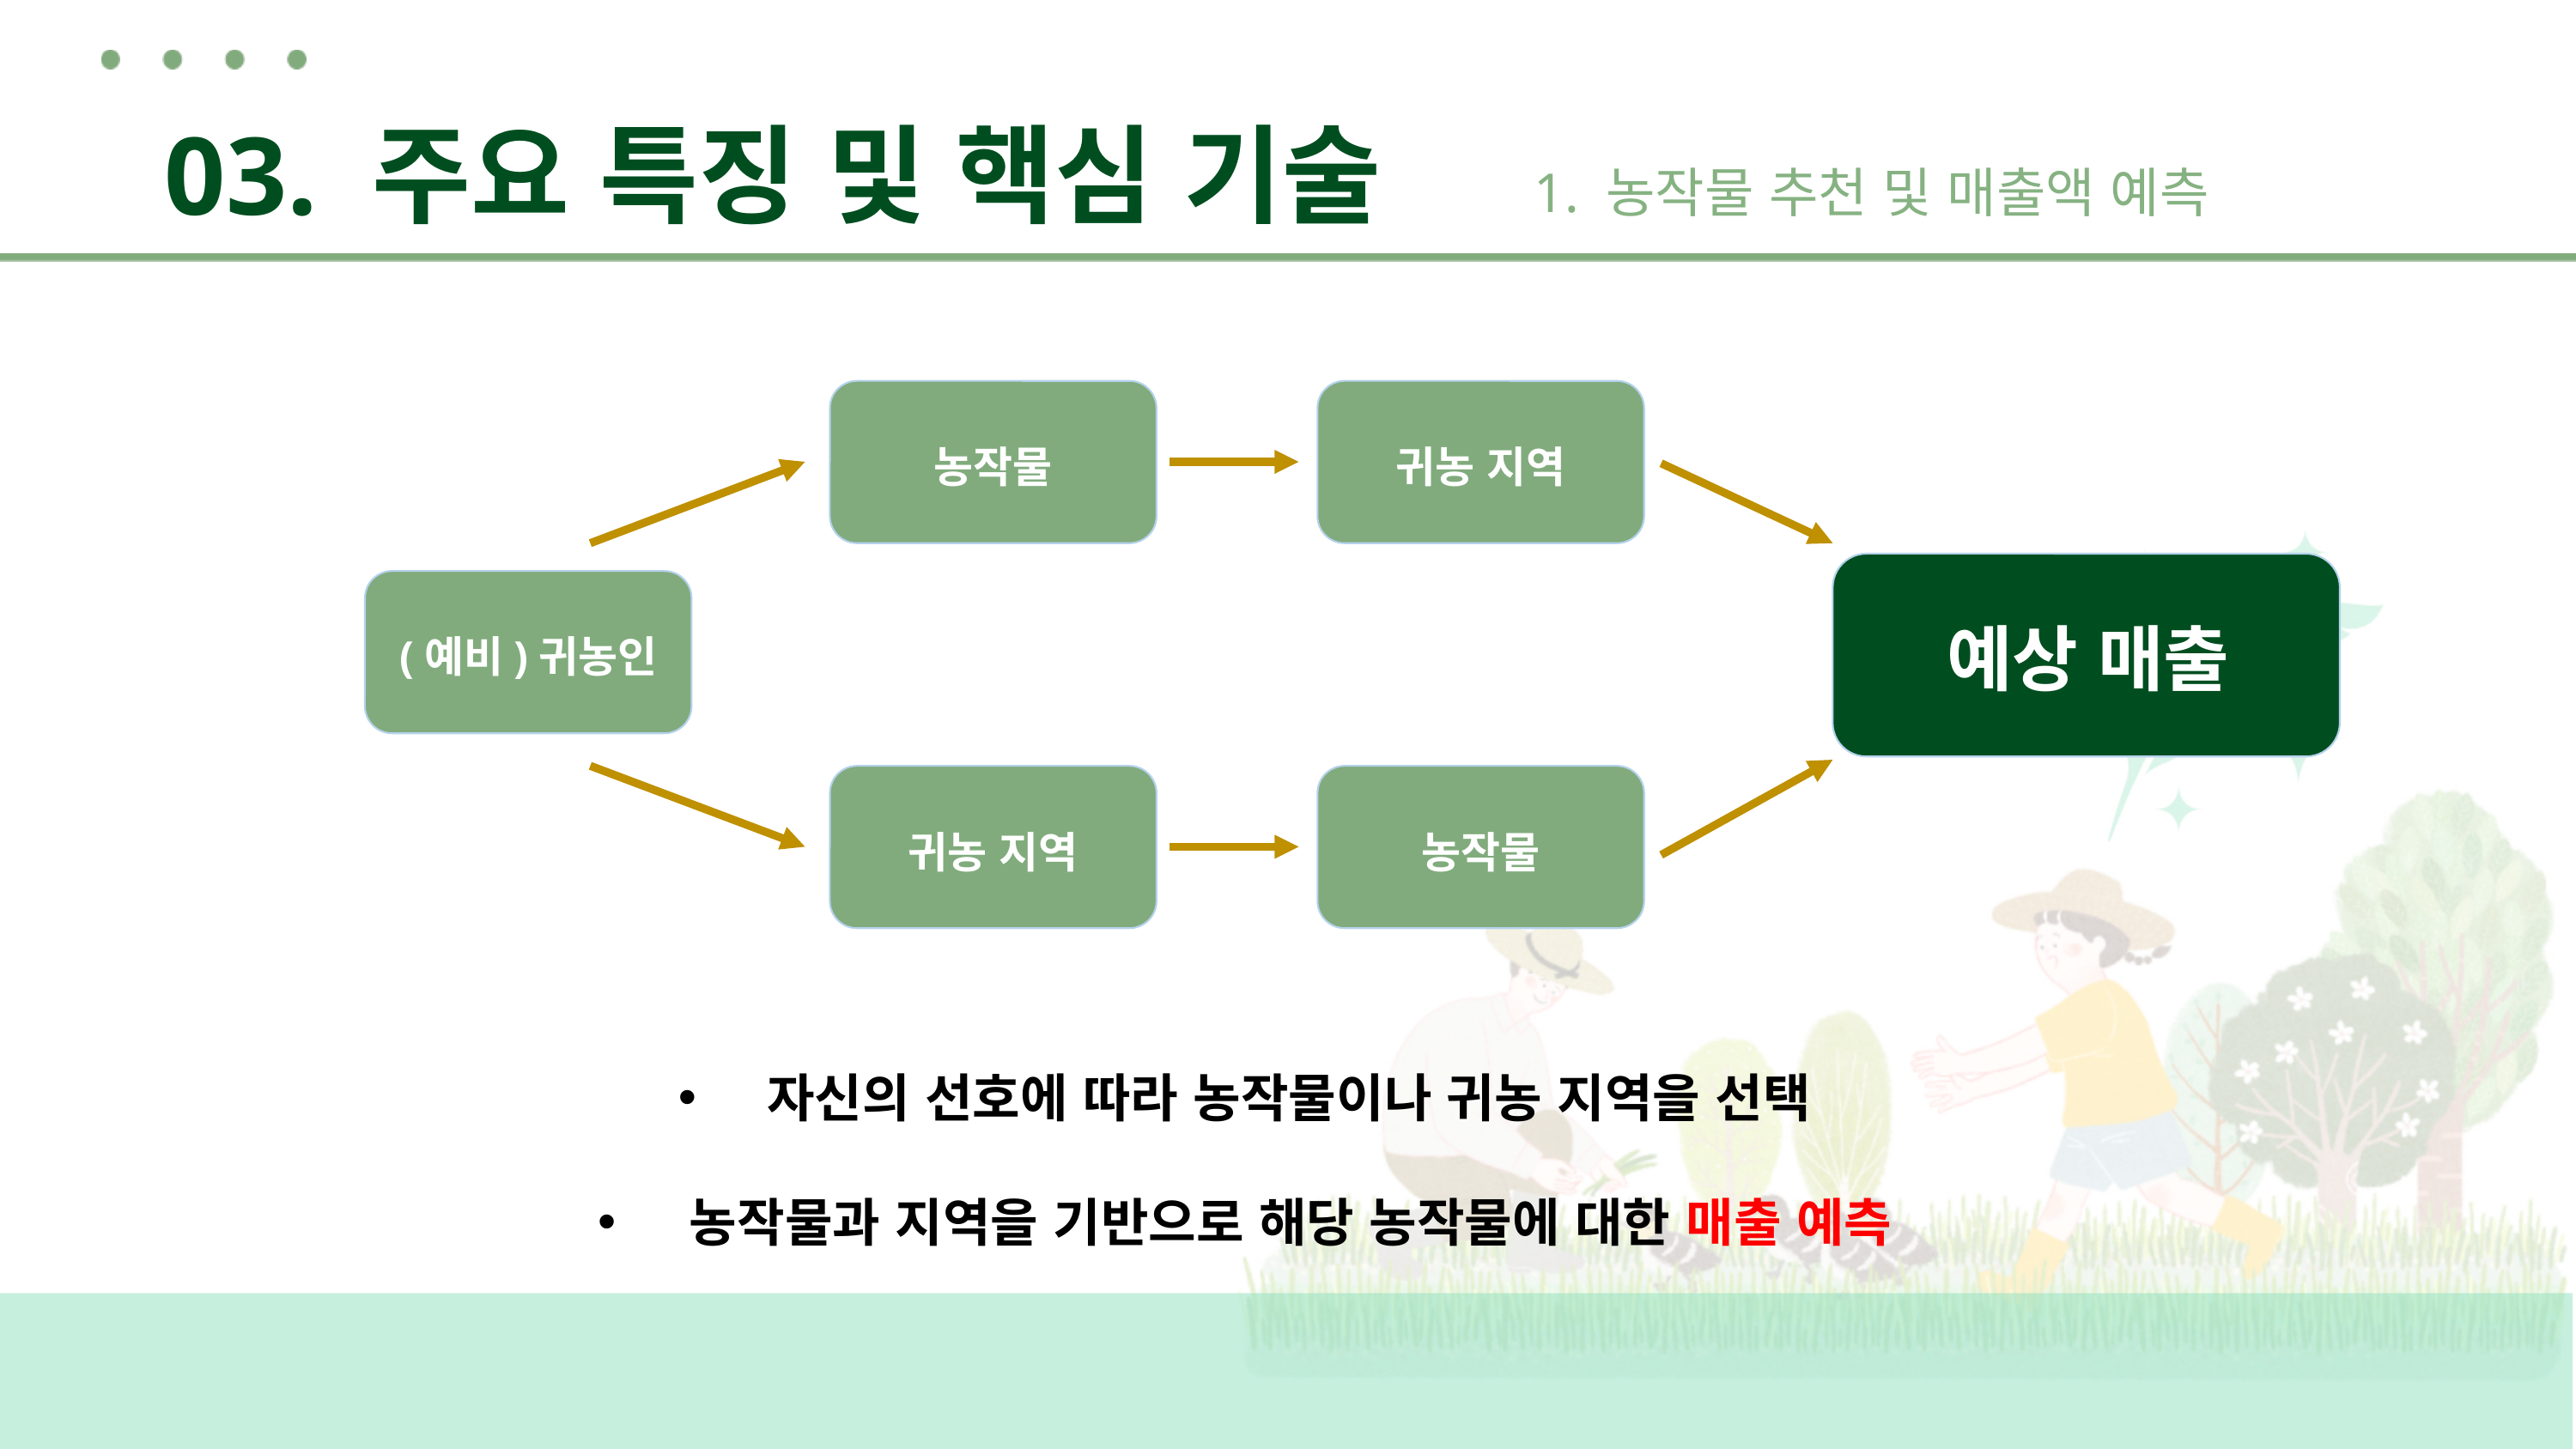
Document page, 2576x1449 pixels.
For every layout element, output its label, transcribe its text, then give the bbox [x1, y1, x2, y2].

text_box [590, 461, 805, 543]
text_box 03. 주요 특징 및 핵심 기술 [152, 101, 1713, 243]
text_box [101, 51, 307, 70]
text_box 1. 농작물 추천 및 매출액 예측 [1521, 152, 2380, 229]
text_box 자신의 선호에 따라 농작물이나 귀농 지역을 선택 농작물과 지역을 기반으로 해당 농작물에 대한 매출 예측 [258, 1058, 2233, 1259]
text_box [1832, 552, 2342, 758]
text_box 농작물 [847, 433, 1139, 498]
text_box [0, 253, 2576, 262]
text_box 예상 매출 [1912, 607, 2263, 706]
text_box 농작물 [1334, 818, 1627, 883]
text_box (예비)귀농인 [381, 623, 675, 688]
text_box [1316, 765, 1645, 930]
text_box [829, 765, 1157, 930]
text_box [590, 766, 805, 847]
text_box [829, 379, 1157, 544]
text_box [1661, 463, 1833, 543]
text_box [363, 570, 693, 735]
text_box 귀농 지역 [1334, 433, 1627, 498]
text_box [1316, 379, 1645, 544]
text_box 귀농 지역 [847, 818, 1139, 883]
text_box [1661, 759, 1833, 855]
